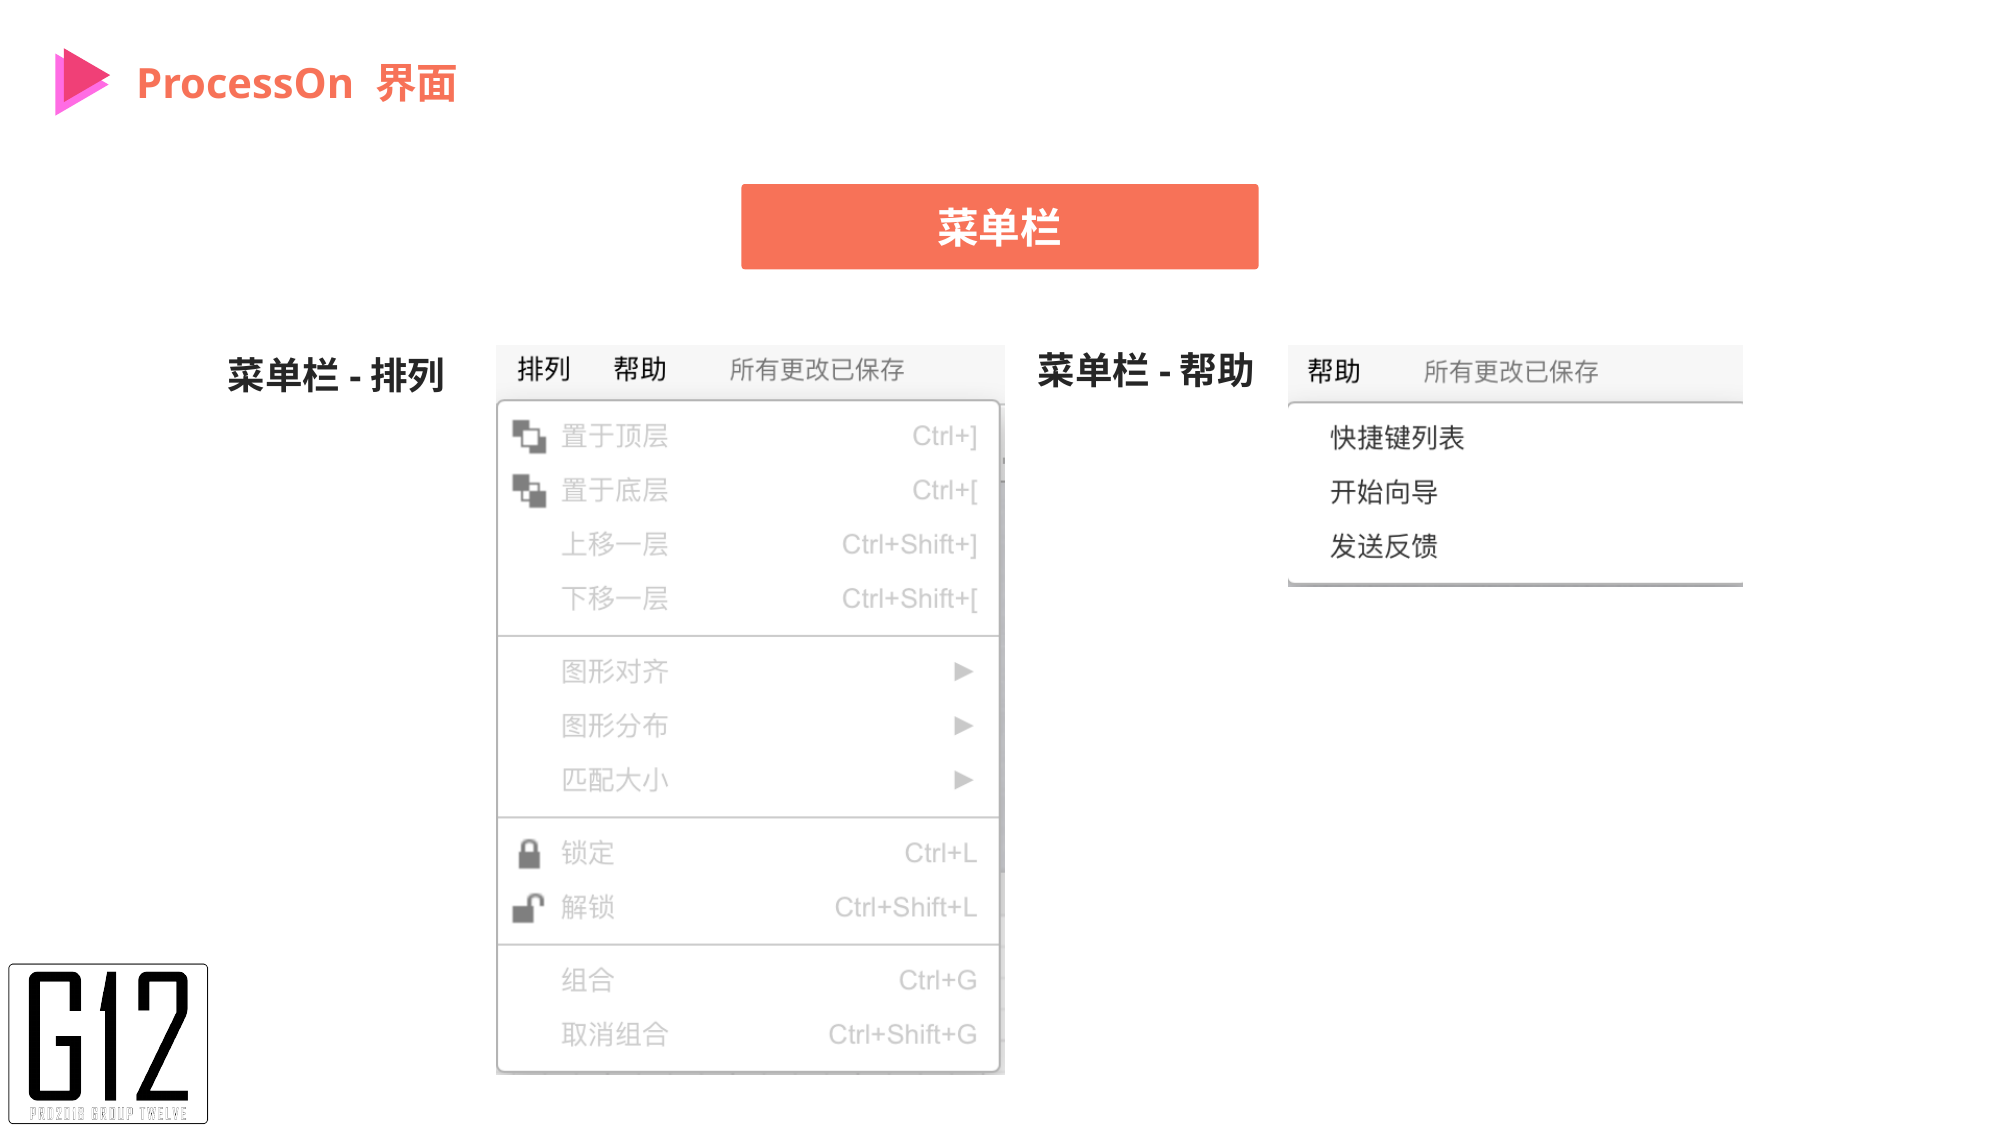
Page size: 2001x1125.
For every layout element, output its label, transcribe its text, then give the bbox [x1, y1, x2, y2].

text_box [55, 48, 111, 116]
picture [496, 345, 1005, 1075]
text_box ProcessOn 界面 [121, 48, 653, 114]
text_box 菜单栏-帮助 [1022, 340, 1289, 400]
text_box 菜单栏-排列 [213, 345, 479, 405]
picture [1288, 345, 1743, 587]
text_box 菜单栏 [740, 182, 1260, 271]
picture [3, 942, 214, 1125]
